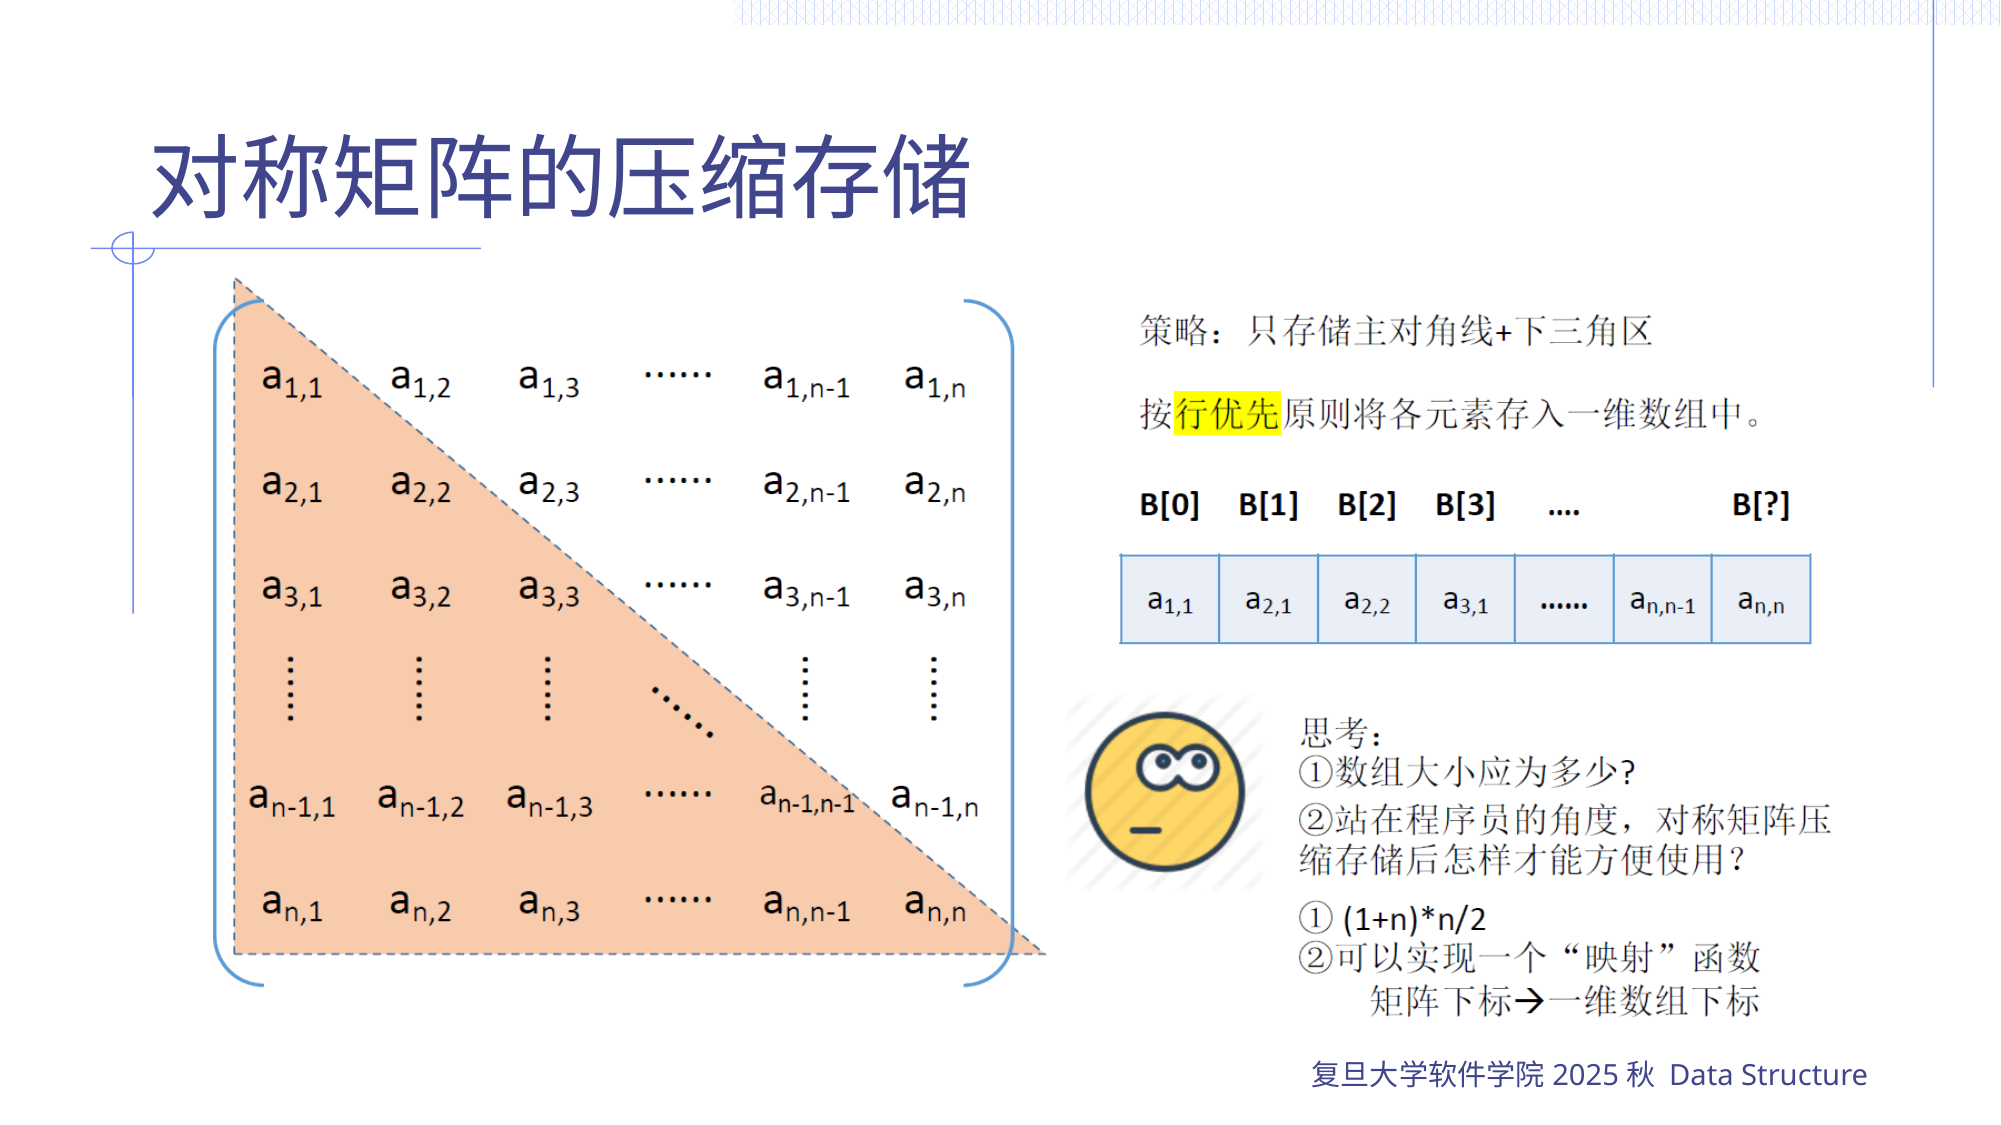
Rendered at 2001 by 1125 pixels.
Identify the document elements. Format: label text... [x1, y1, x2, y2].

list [172, 241, 1894, 1059]
title 对称矩阵的压缩存储 [133, 50, 1834, 238]
